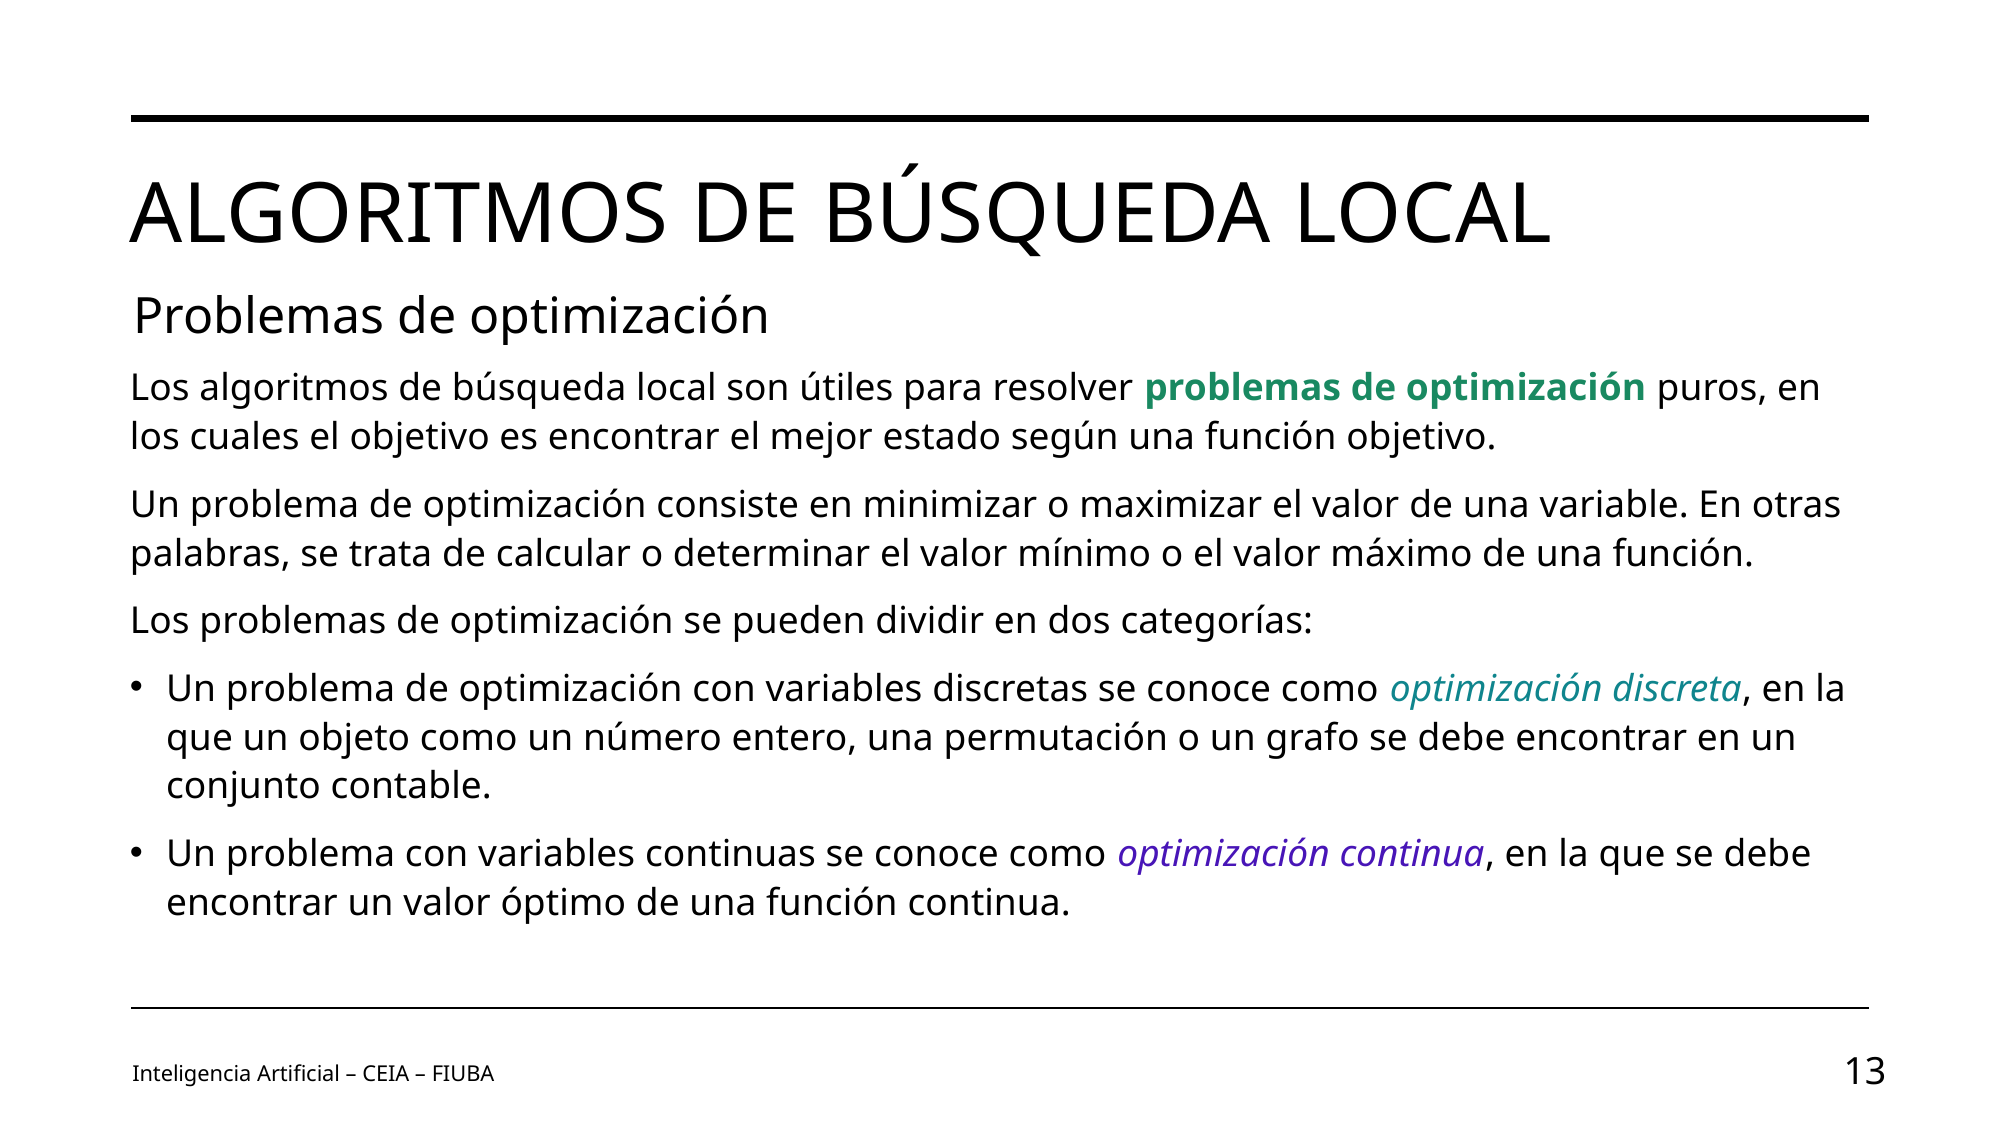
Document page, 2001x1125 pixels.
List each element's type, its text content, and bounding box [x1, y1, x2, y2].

footer Inteligencia Artificial – CEIA – FIUBA [117, 1042, 862, 1103]
slide_number 13 [1791, 1042, 1902, 1103]
title Algoritmos de Búsqueda Local [114, 151, 1869, 351]
text_box Problemas de optimización [118, 275, 1377, 351]
list Los algoritmos de búsqueda local son útiles para resolver problemas de optimización puros, en los cuales el objetivo es encontrar el mejor estado según una función objetivo. Un problema de optimización consiste en minimizar o maximizar el valor de una variable. En otras palabras, se trata de calcular o determinar el valor mínimo o el valor máximo de una función. Los problemas de optimización se pueden dividir en dos categorías: Un problema de optimización con variables discretas se conoce como optimización discreta, en la que un objeto como un número entero, una permutación o un grafo se debe encontrar en un conjunto contable. Un problema con variables continuas se conoce como optimización continua, en la que se debe encontrar un valor óptimo de una función continua. [114, 351, 1869, 973]
